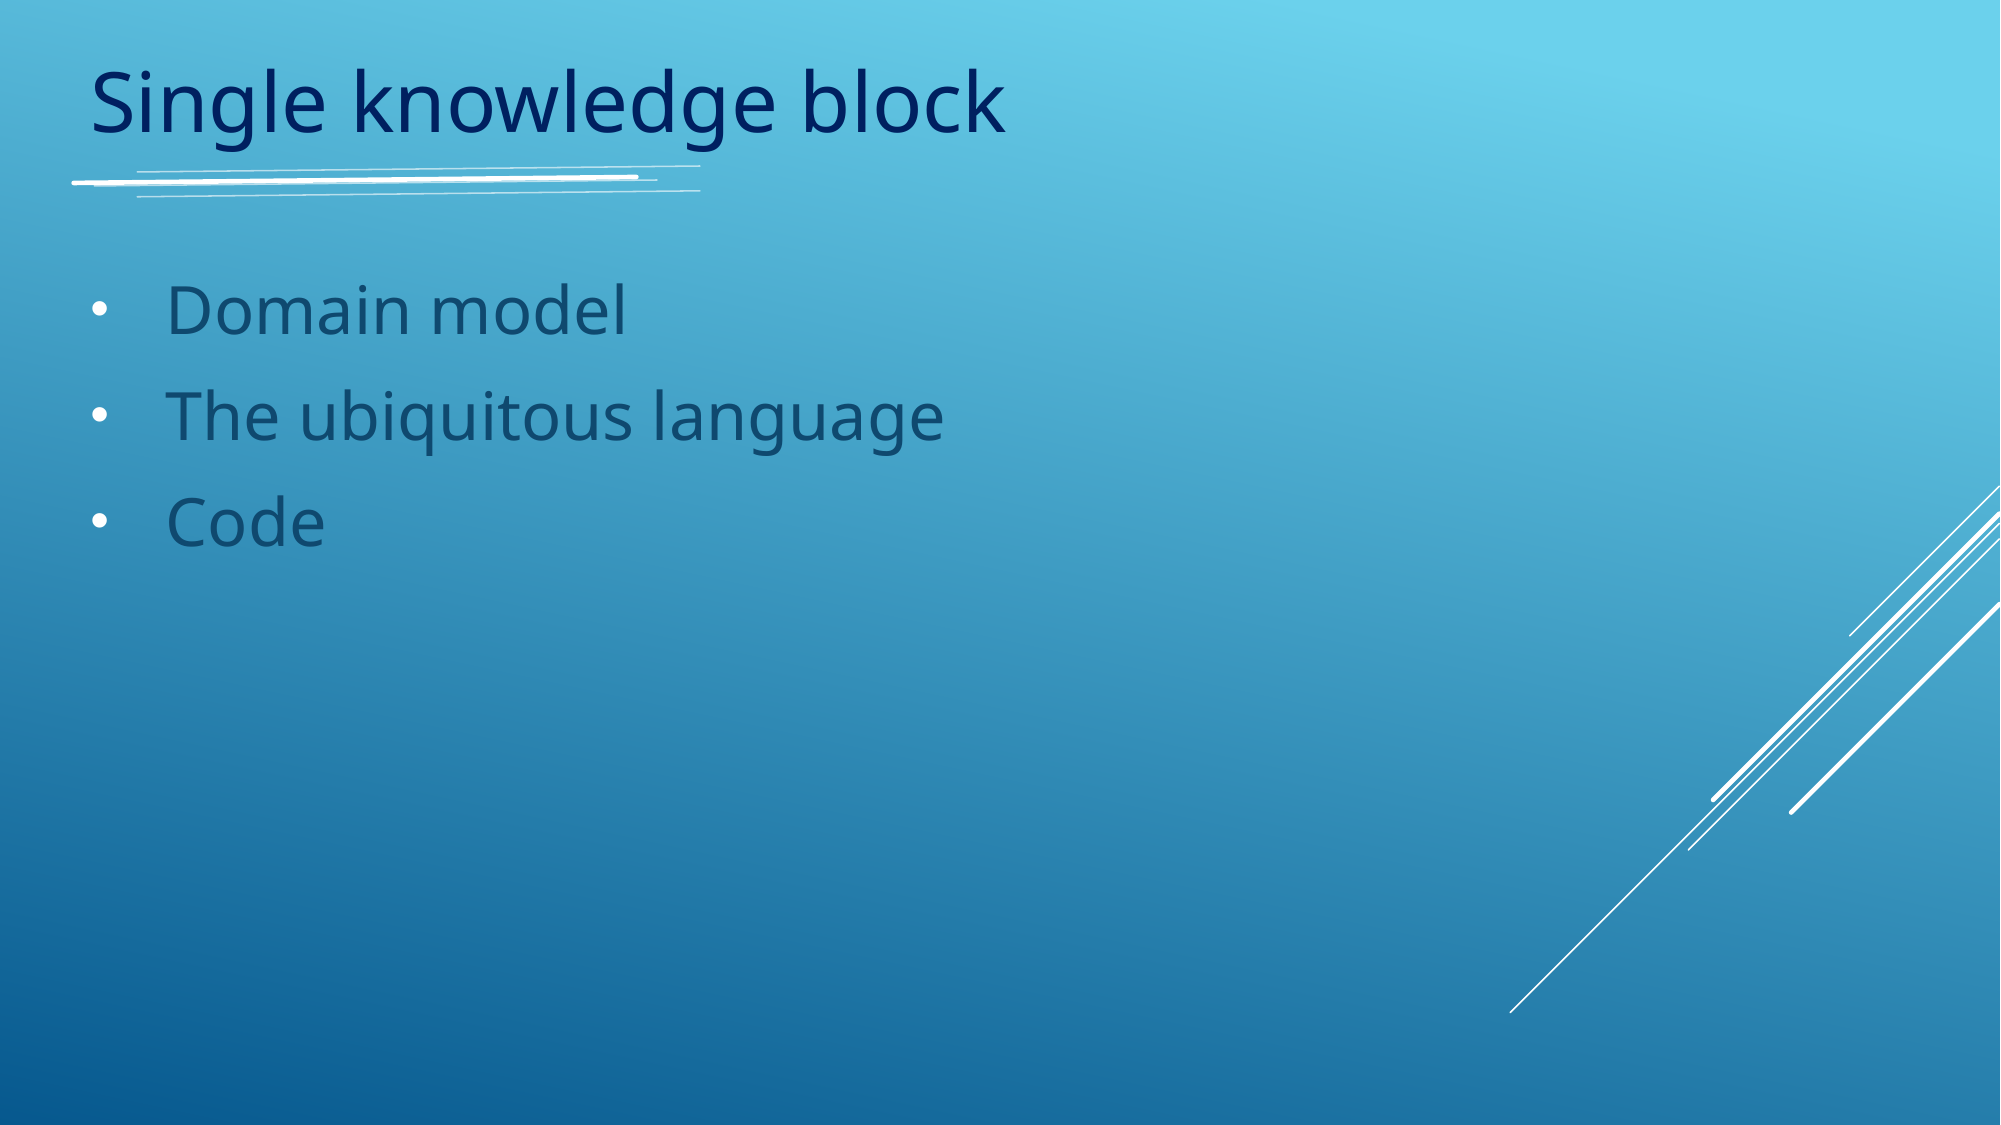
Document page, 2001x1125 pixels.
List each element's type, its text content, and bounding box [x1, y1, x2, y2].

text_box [94, 179, 658, 187]
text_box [73, 176, 637, 184]
list Domain model The ubiquitous language Code [75, 260, 1600, 980]
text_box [137, 190, 701, 197]
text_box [137, 165, 701, 173]
text_box Single knowledge block [75, 41, 1978, 157]
